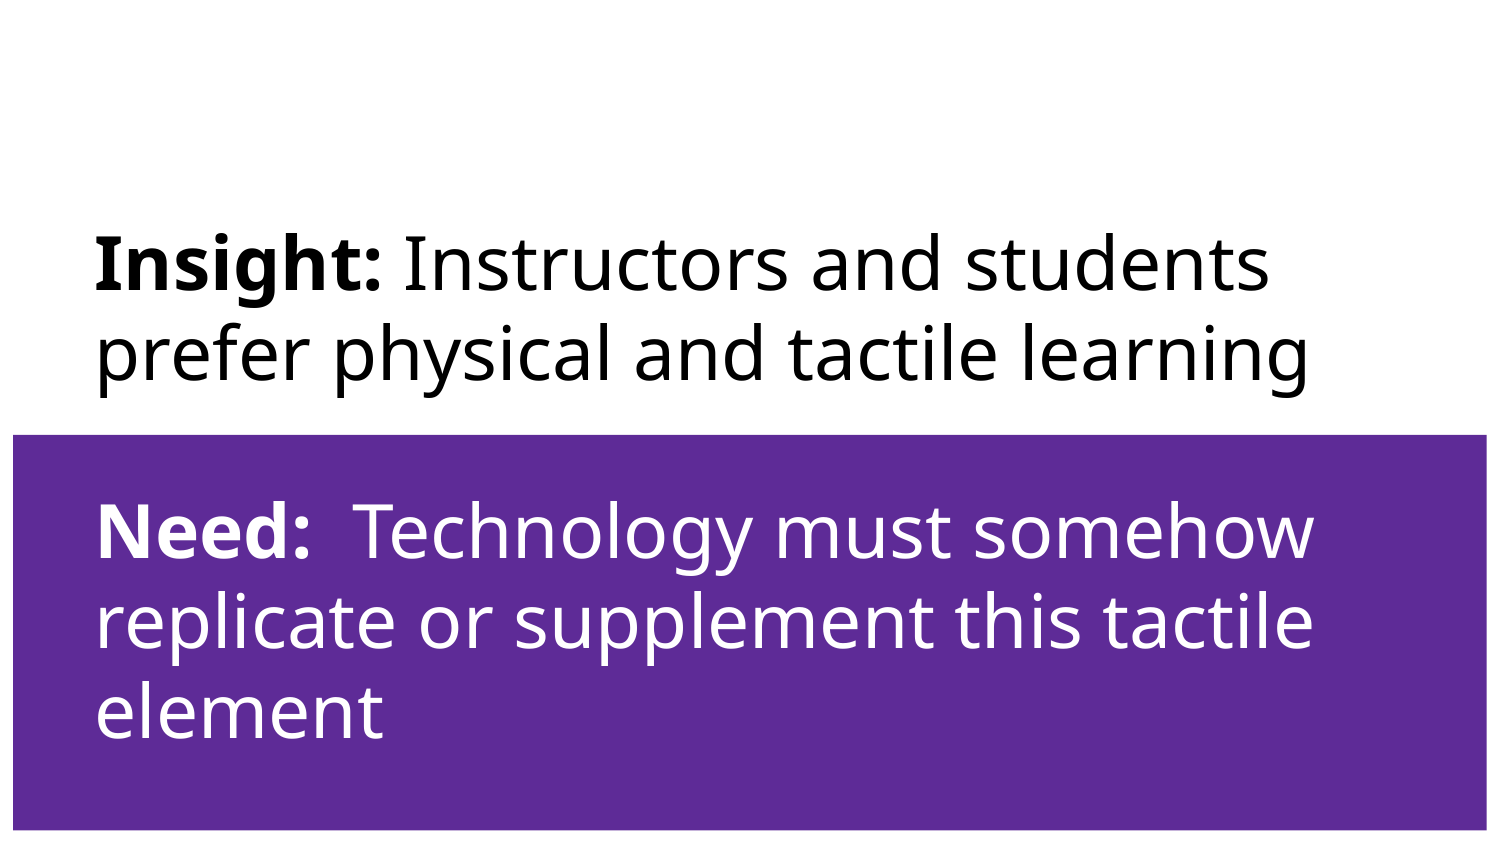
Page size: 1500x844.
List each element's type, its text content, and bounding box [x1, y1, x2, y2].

text_box Need: Technology must somehow replicate or supplement this tactile element [79, 468, 1427, 791]
title Insight: Instructors and students prefer physical and tactile learning [79, 281, 1423, 411]
